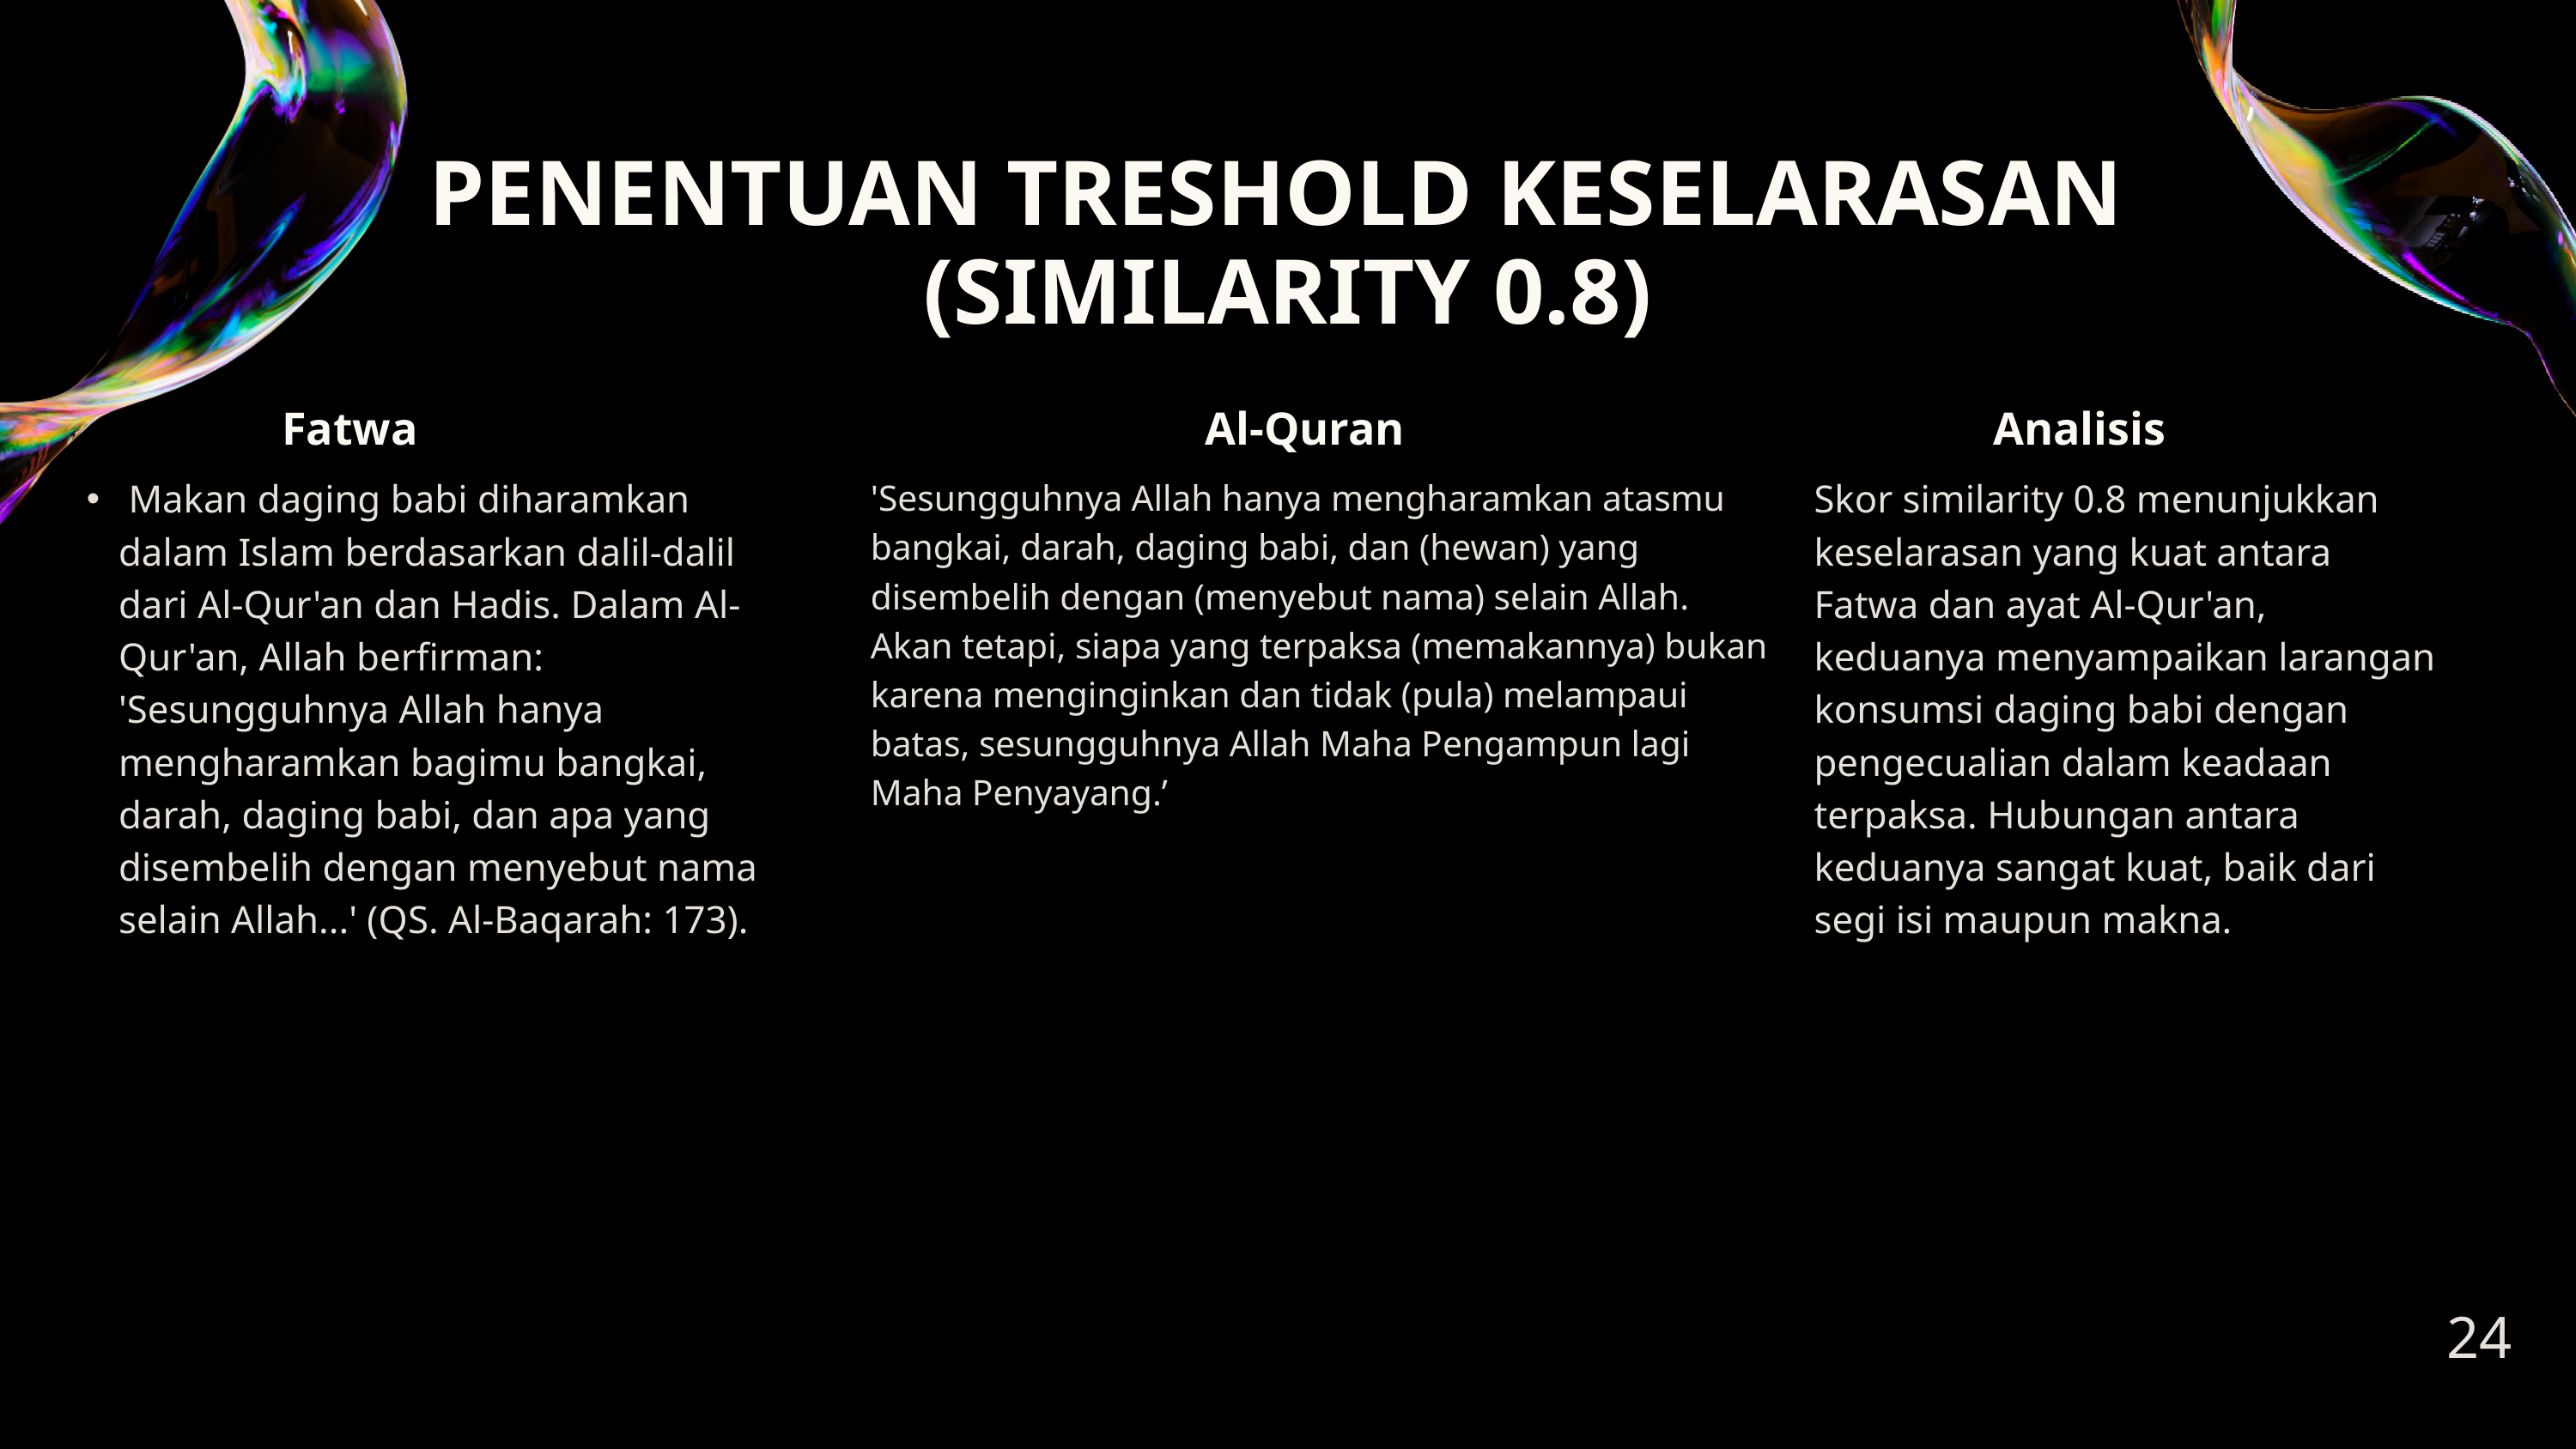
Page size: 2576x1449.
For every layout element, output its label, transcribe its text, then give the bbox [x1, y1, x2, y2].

text_box Skor similarity 0.8 menunjukkan keselarasan yang kuat antara Fatwa dan ayat Al-Qur'an, keduanya menyampaikan larangan konsumsi daging babi dengan pengecualian dalam keadaan terpaksa. Hubungan antara keduanya sangat kuat, baik dari segi isi maupun makna. [1814, 468, 2439, 942]
text_box [0, 0, 409, 567]
text_box Analisis [1993, 391, 2576, 454]
text_box [2164, 454, 2576, 567]
text_box 24 [2446, 1289, 2523, 1370]
text_box PENENTUAN TRESHOLD KESELARASAN (SIMILARITY 0.8) [229, 144, 2346, 342]
text_box [2164, 0, 2576, 391]
text_box Makan daging babi diharamkan dalam Islam berdasarkan dalil-dalil dari Al-Qur'an dan Hadis. Dalam Al-Qur'an, Allah berfirman: 'Sesungguhnya Allah hanya mengharamkan bagimu bangkai, darah, daging babi, dan apa yang disembelih dengan menyebut nama selain Allah...' (QS. Al-Baqarah: 173). [54, 468, 809, 942]
text_box Al-Quran [1205, 391, 1495, 454]
text_box Fatwa [282, 391, 661, 454]
text_box 'Sesungguhnya Allah hanya mengharamkan atasmu bangkai, darah, daging babi, dan (hewan) yang disembelih dengan (menyebut nama) selain Allah. Akan tetapi, siapa yang terpaksa (memakannya) bukan karena menginginkan dan tidak (pula) melampaui batas, sesungguhnya Allah Maha Pengampun lagi Maha Penyayang.’ [870, 470, 1769, 813]
